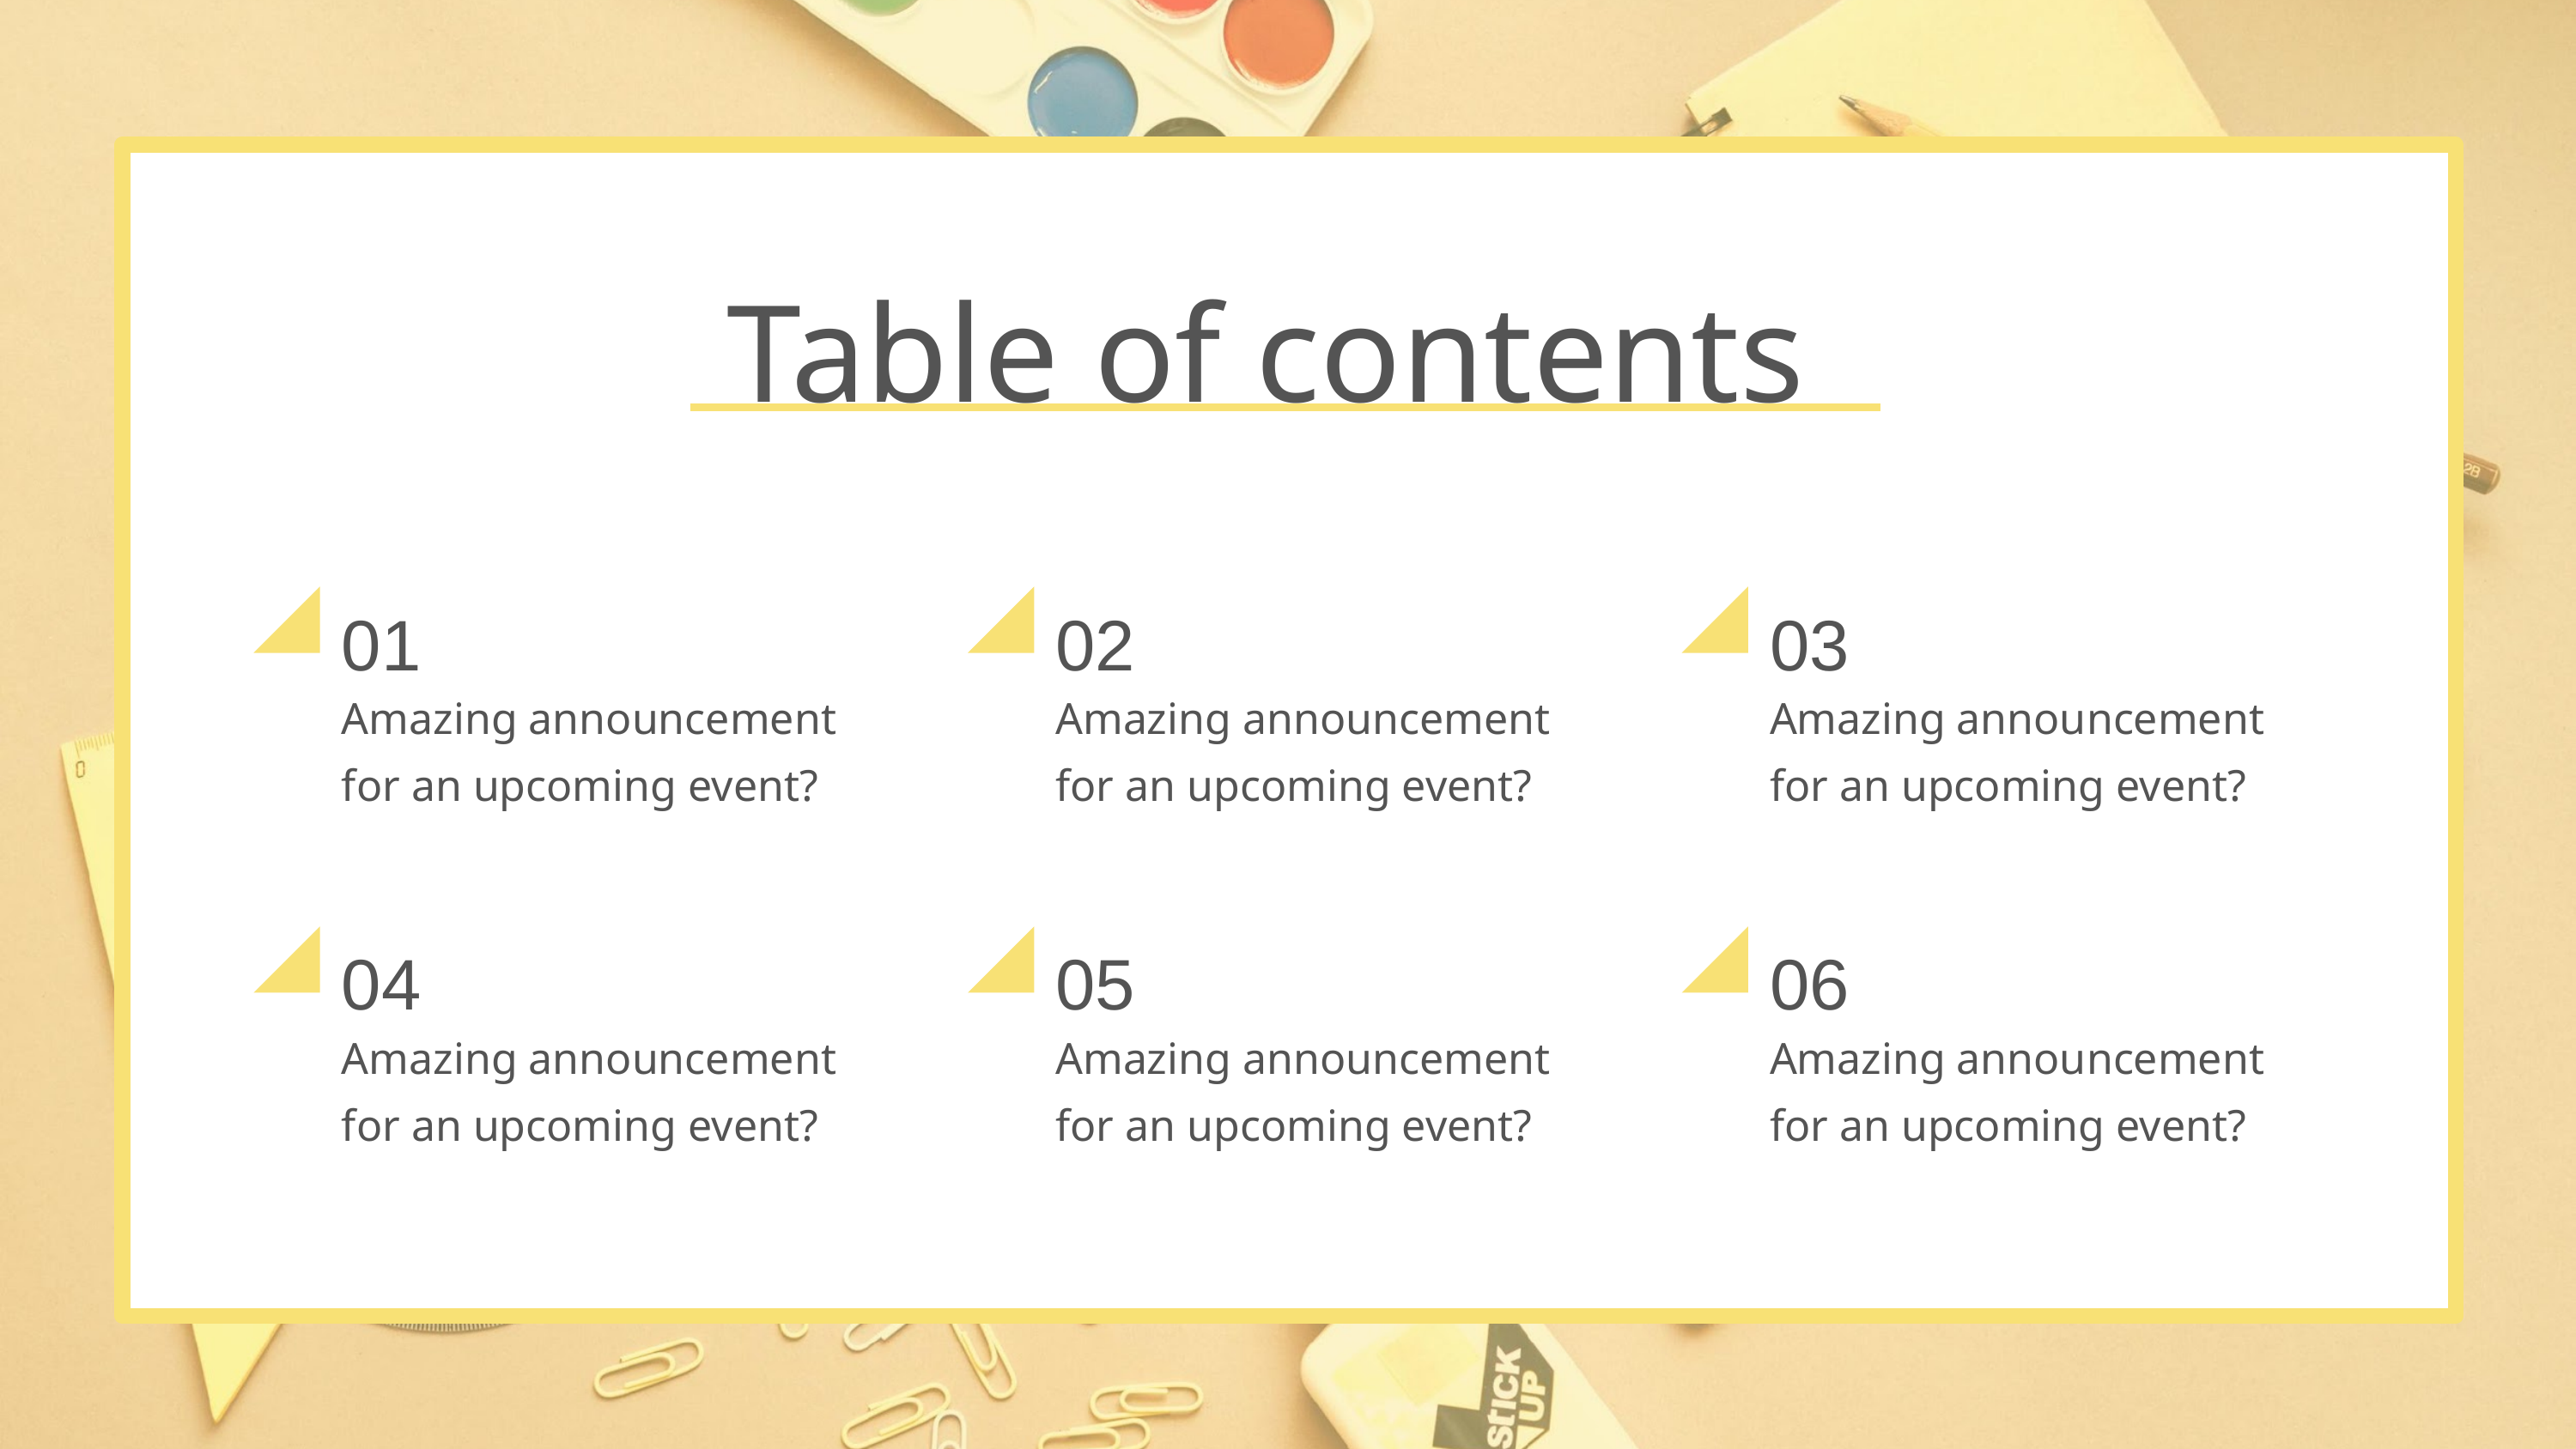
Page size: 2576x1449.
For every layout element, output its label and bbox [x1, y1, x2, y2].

picture [0, 0, 2576, 1449]
text_box [122, 144, 2457, 1317]
